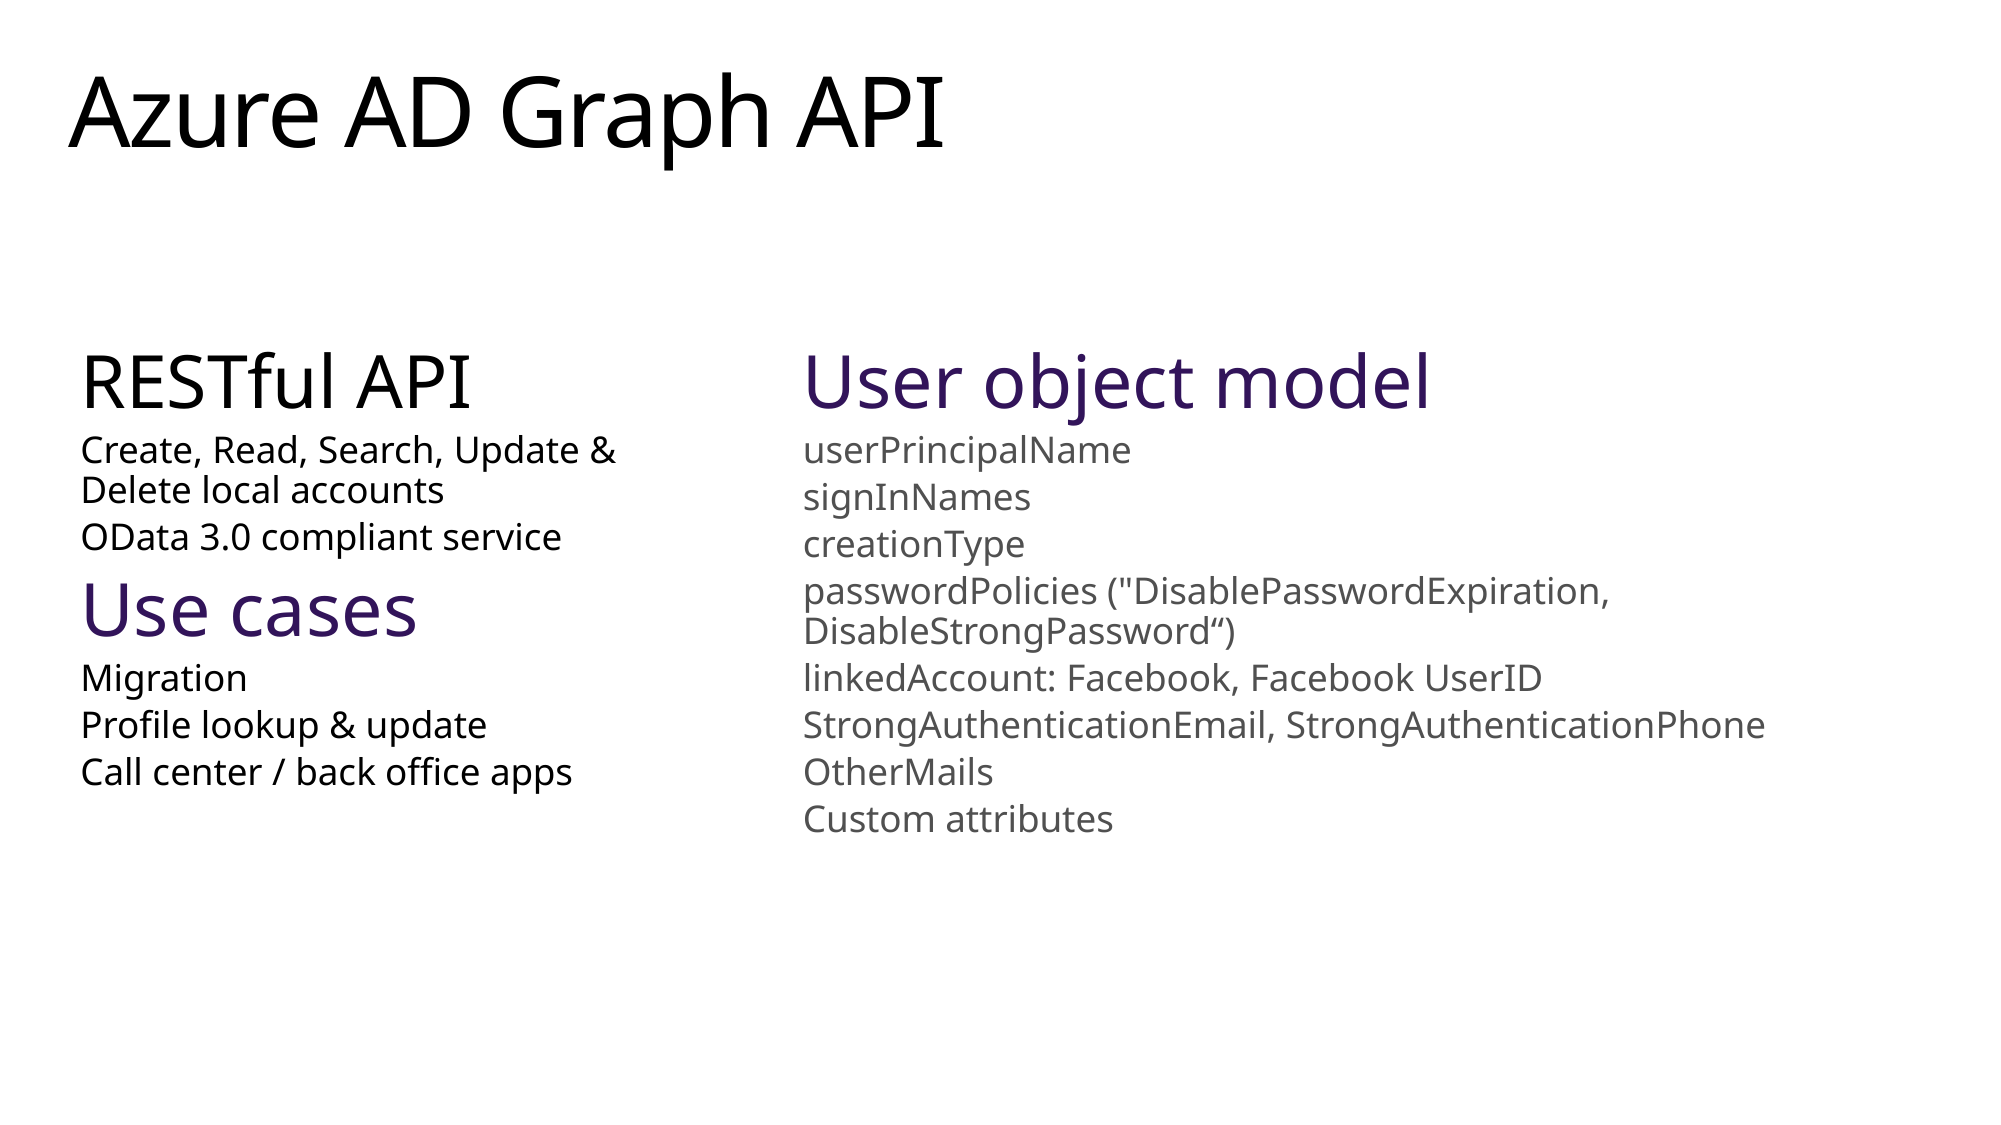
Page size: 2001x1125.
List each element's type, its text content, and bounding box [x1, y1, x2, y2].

title Azure AD Graph API [44, 47, 1957, 196]
text_box User object model userPrincipalName signInNames creationType passwordPolicies ("DisablePasswordExpiration, DisableStrongPassword“) linkedAccount: Facebook, Facebook UserID StrongAuthenticationEmail, StrongAuthenticationPhone OtherMails Custom attributes [779, 330, 2000, 856]
list RESTful API Create, Read, Search, Update & Delete local accounts OData 3.0 compliant service Use cases Migration Profile lookup & update Call center / back office apps [56, 330, 731, 824]
